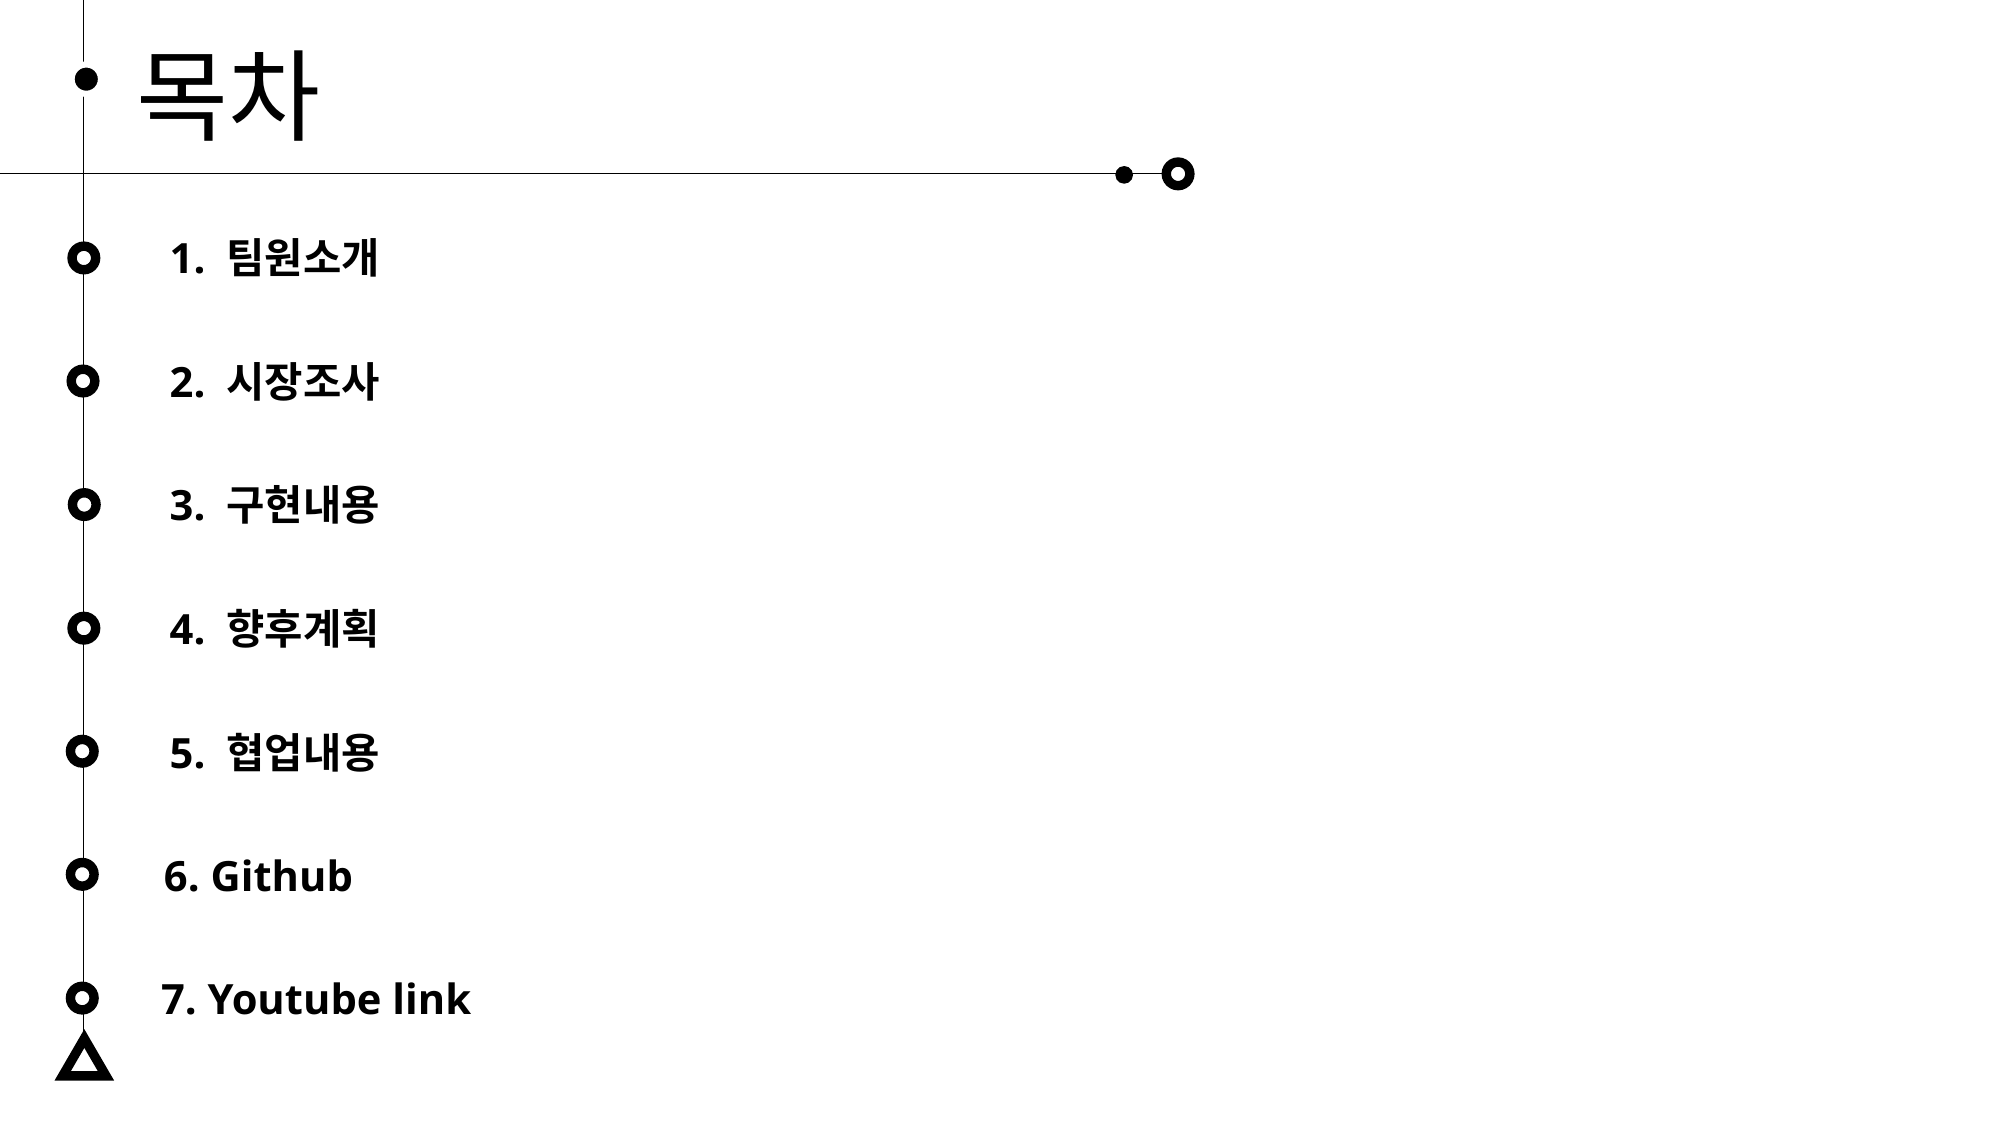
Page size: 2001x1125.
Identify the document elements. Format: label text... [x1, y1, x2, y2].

text_box [84, 491, 98, 518]
text_box [84, 861, 96, 887]
text_box [60, 1036, 108, 1077]
text_box [69, 738, 82, 765]
text_box [84, 63, 103, 95]
text_box [71, 492, 82, 518]
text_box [150, 224, 482, 1031]
text_box [1165, 161, 1191, 187]
text_box [71, 245, 82, 271]
text_box [84, 738, 96, 764]
text_box [71, 615, 82, 641]
text_box [1114, 164, 1134, 173]
text_box [1114, 174, 1135, 185]
text_box 목차 [121, 25, 336, 161]
text_box [70, 368, 82, 394]
text_box [84, 245, 97, 271]
text_box [84, 368, 96, 394]
text_box [84, 985, 96, 1011]
text_box [70, 63, 82, 95]
text_box [69, 861, 82, 888]
text_box [69, 985, 82, 1011]
text_box [84, 615, 97, 642]
